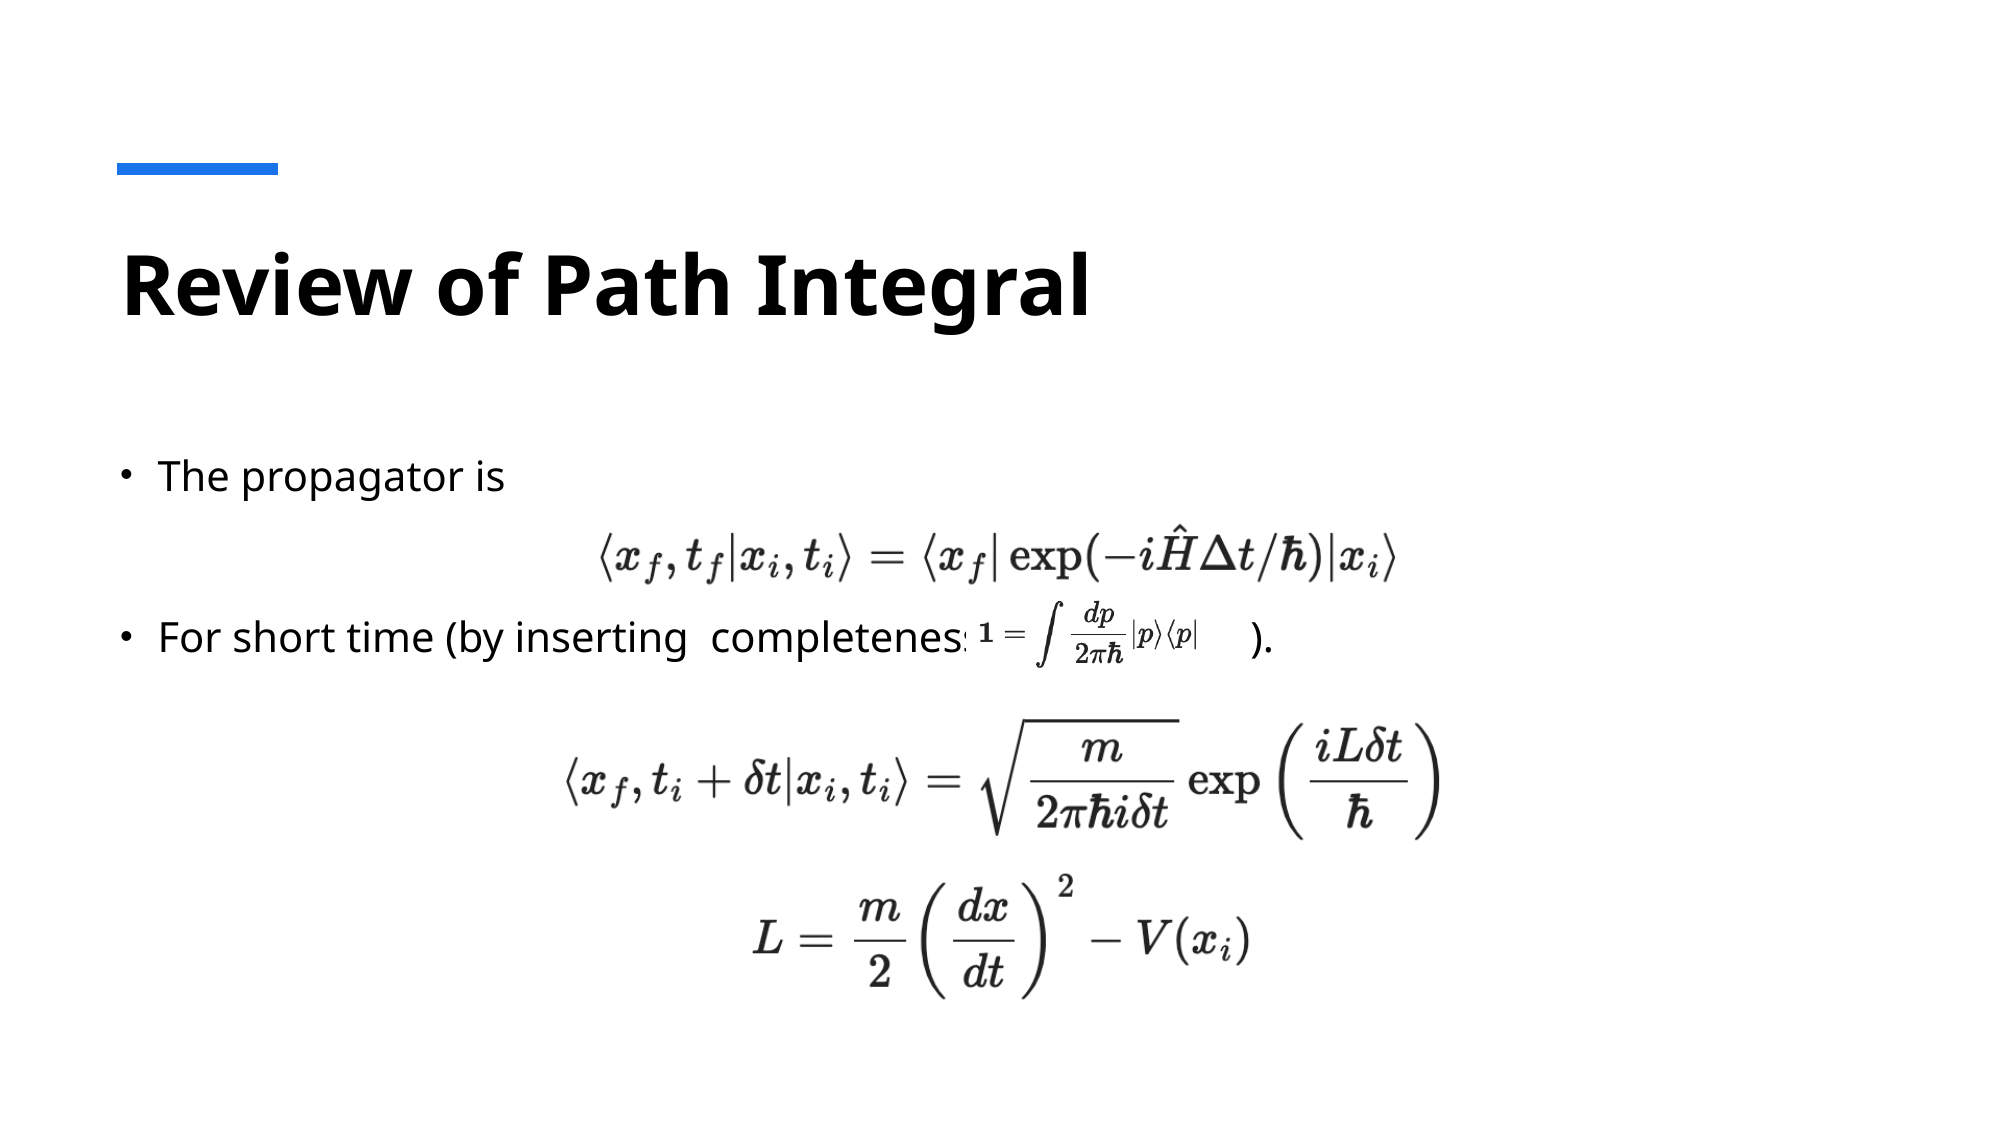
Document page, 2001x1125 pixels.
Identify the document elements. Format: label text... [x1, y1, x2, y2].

title Review of Path Integral [105, 224, 1892, 405]
picture [581, 515, 1419, 687]
picture [540, 692, 1460, 1012]
